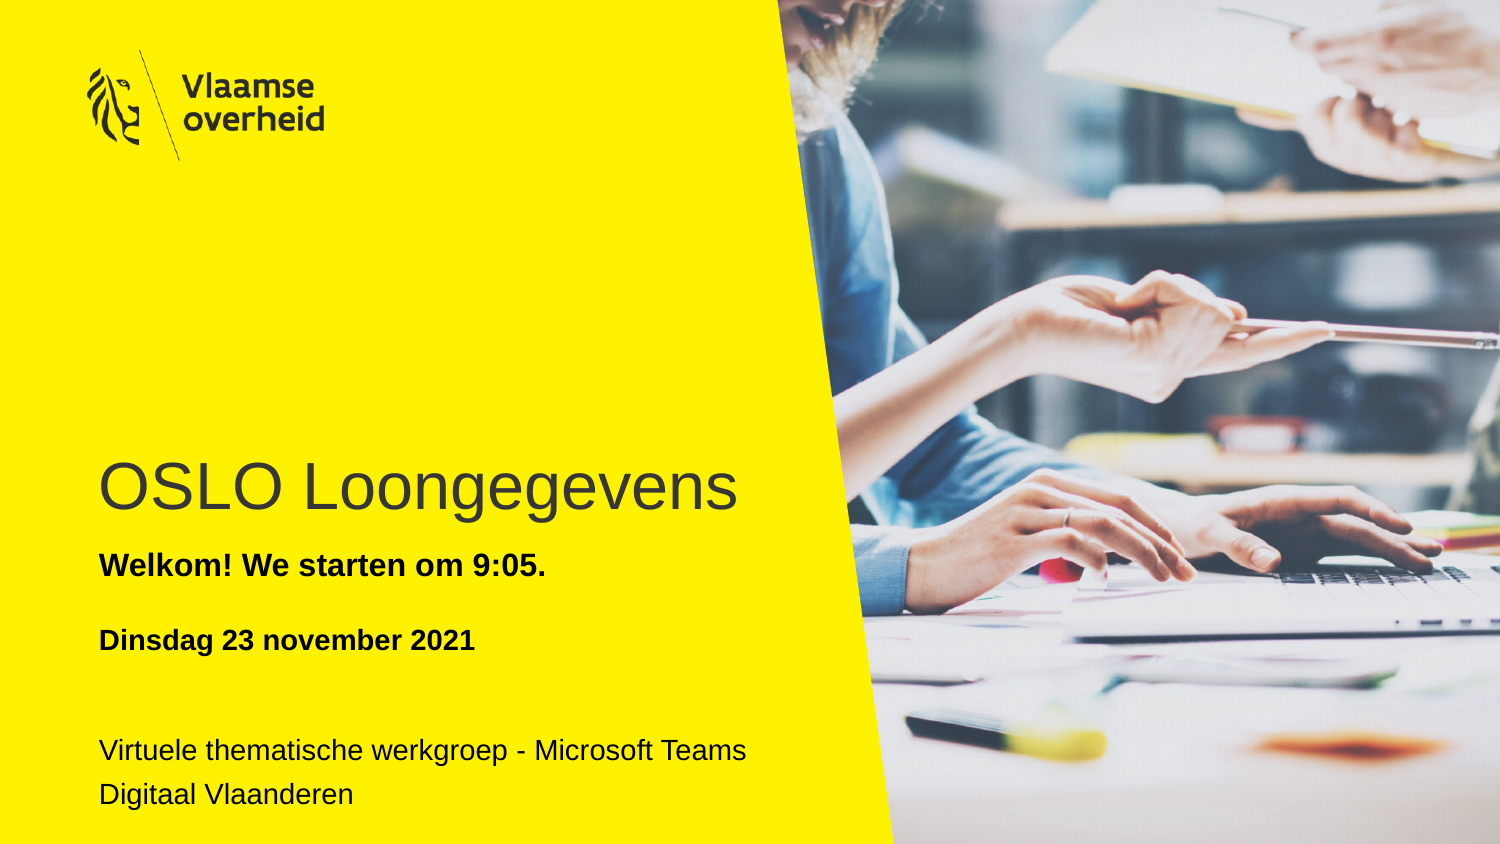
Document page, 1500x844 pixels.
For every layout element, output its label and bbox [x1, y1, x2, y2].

text_box [0, 0, 895, 844]
picture [895, 0, 1500, 844]
picture [81, 44, 382, 166]
